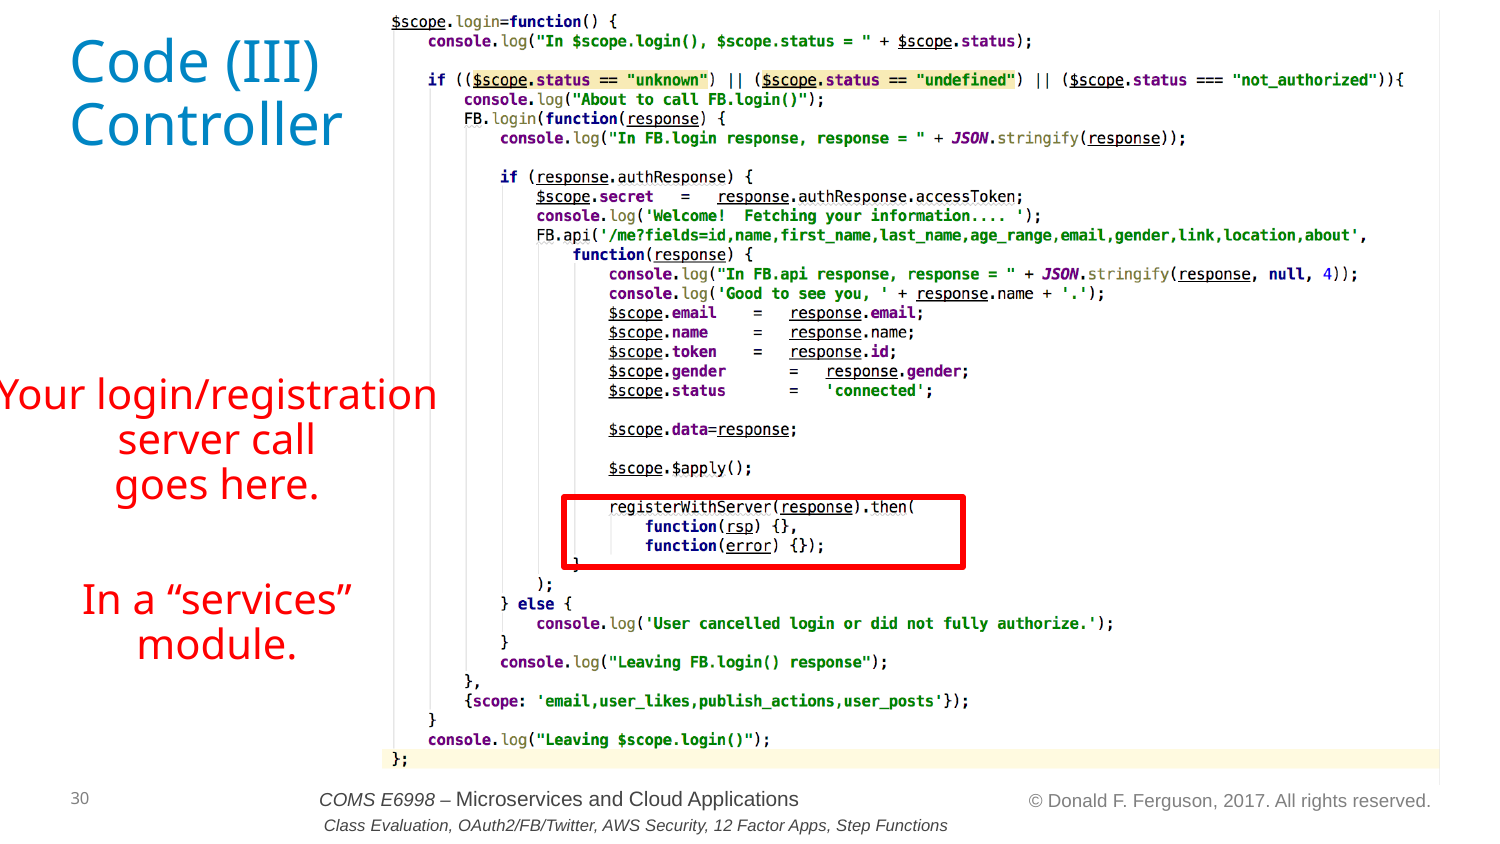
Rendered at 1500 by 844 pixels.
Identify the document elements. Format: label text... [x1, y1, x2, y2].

picture [382, 10, 1441, 785]
title Code (III) Controller [69, 31, 377, 160]
text_box Your login/registration server call goes here. In a “services” module. [142, 366, 292, 517]
